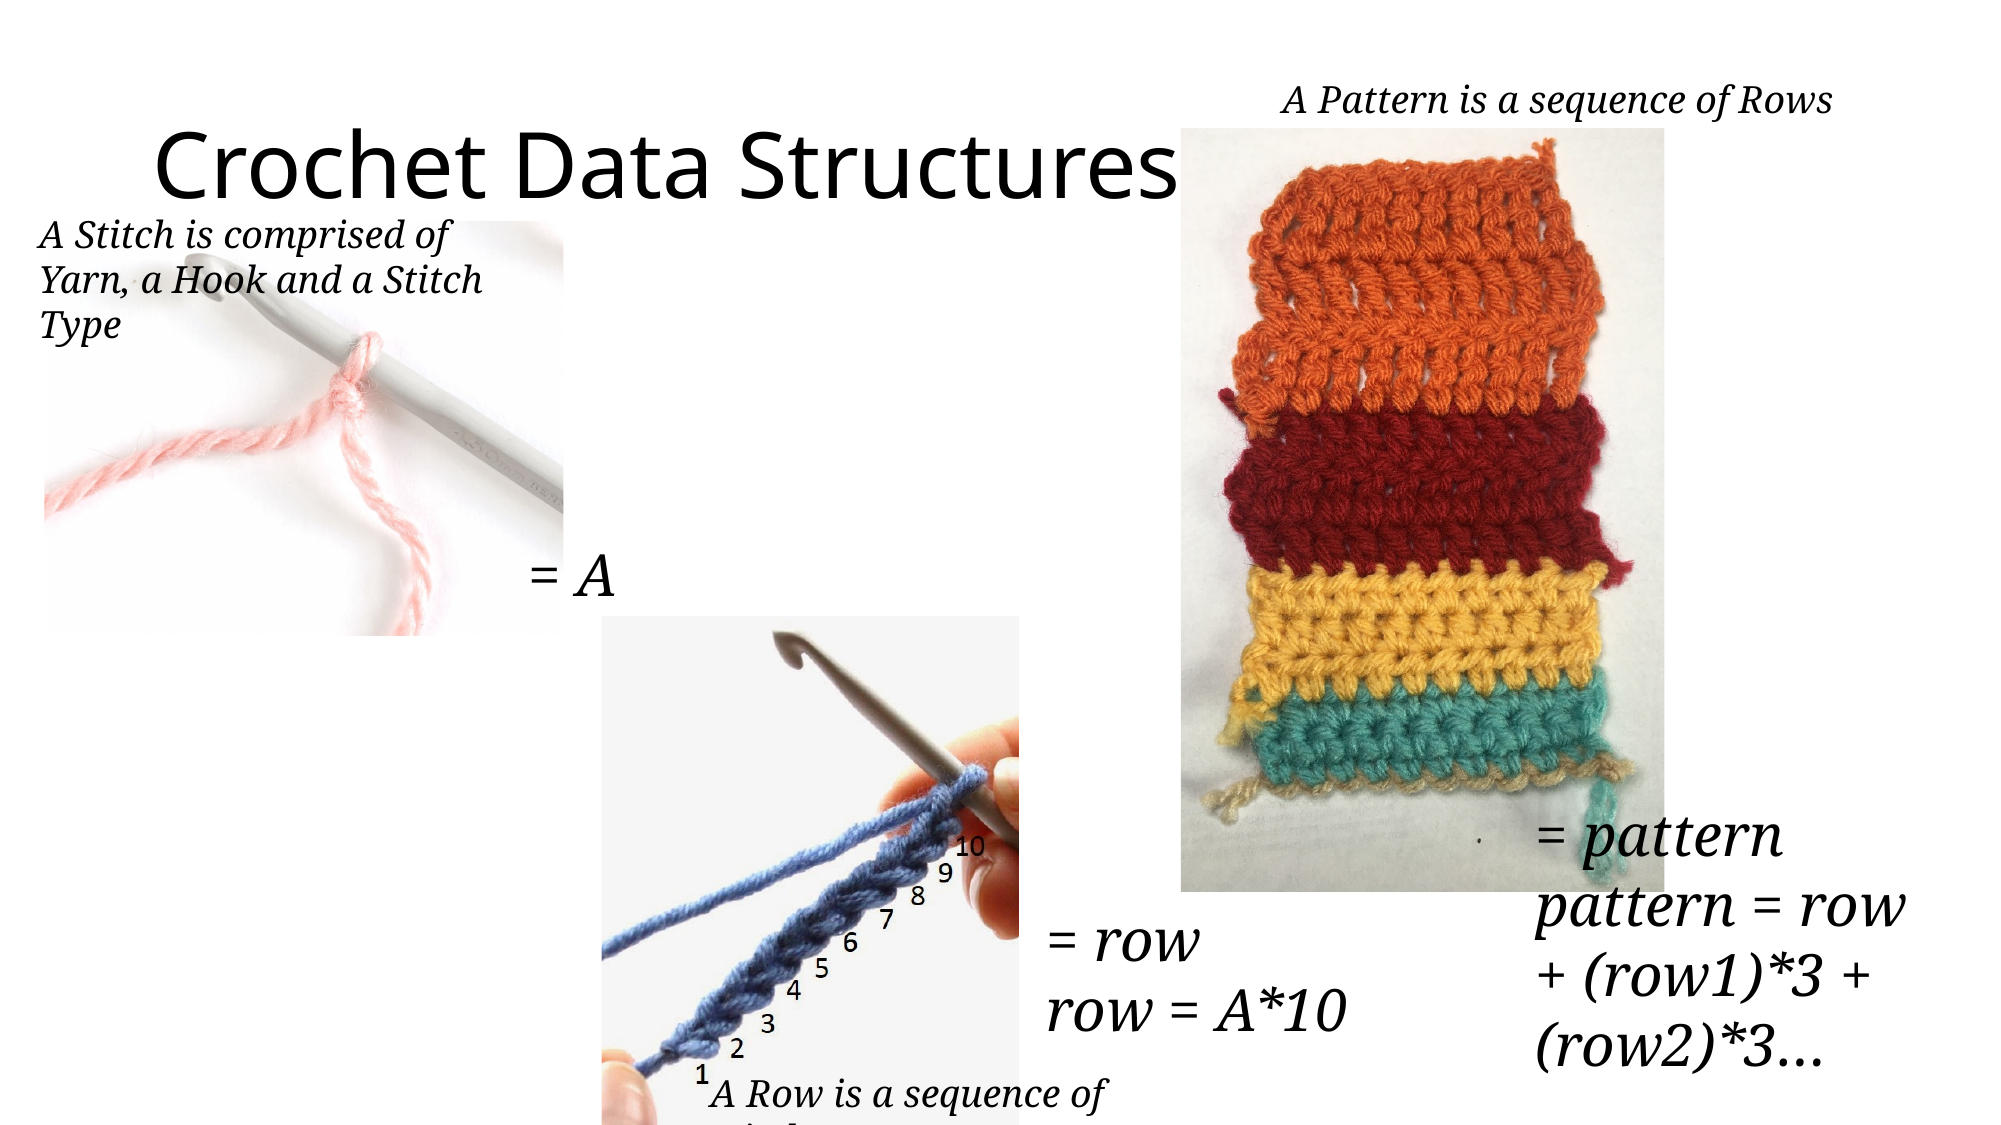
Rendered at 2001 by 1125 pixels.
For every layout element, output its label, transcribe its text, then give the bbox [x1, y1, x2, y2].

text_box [1180, 69, 1968, 1089]
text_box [23, 203, 694, 636]
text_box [601, 616, 1397, 1125]
title Crochet Data Structures [137, 59, 1863, 278]
